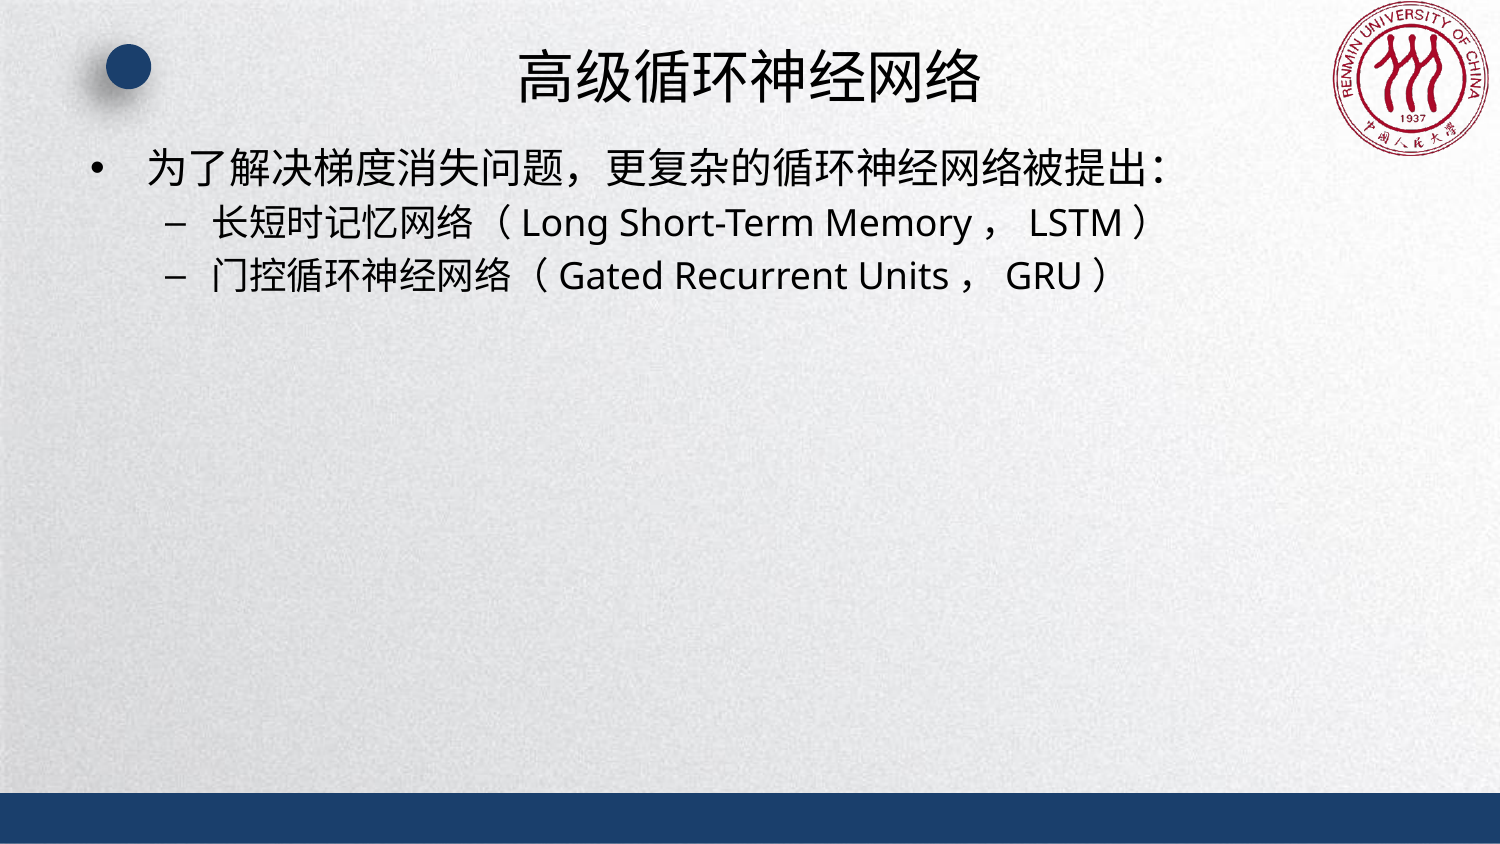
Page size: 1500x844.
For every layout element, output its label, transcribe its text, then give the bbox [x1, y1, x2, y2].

picture [0, 0, 1500, 793]
list 为了解决梯度消失问题，更复杂的循环神经网络被提出： 长短时记忆网络（Long Short-Term Memory，LSTM） 门控循环神经网络（Gated Recurrent Units，GRU） [75, 134, 1425, 781]
title 高级循环神经网络 [75, 33, 1425, 116]
